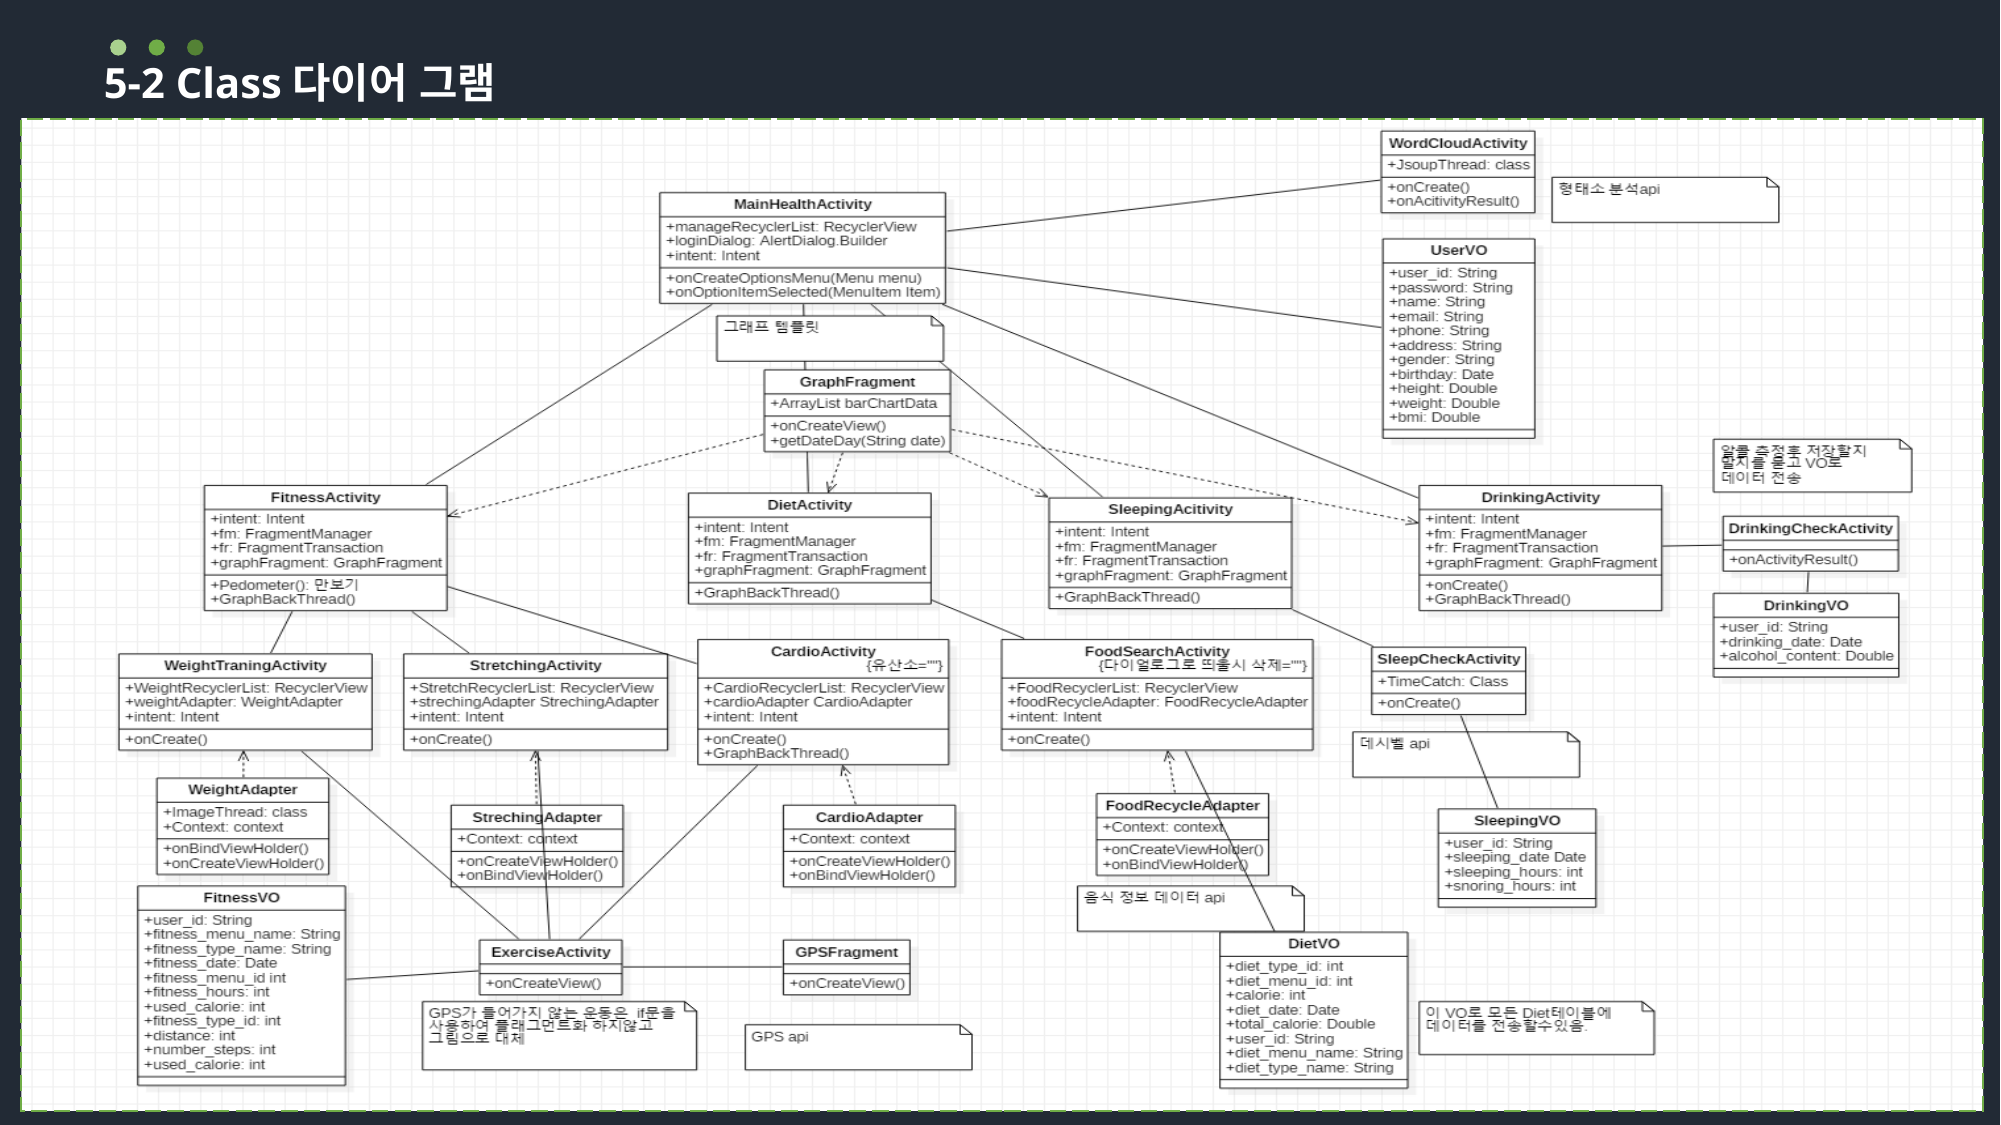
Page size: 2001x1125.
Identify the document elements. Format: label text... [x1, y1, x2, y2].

text_box [20, 118, 1984, 1112]
title 5-2 Class다이어 그램 [97, 51, 563, 118]
